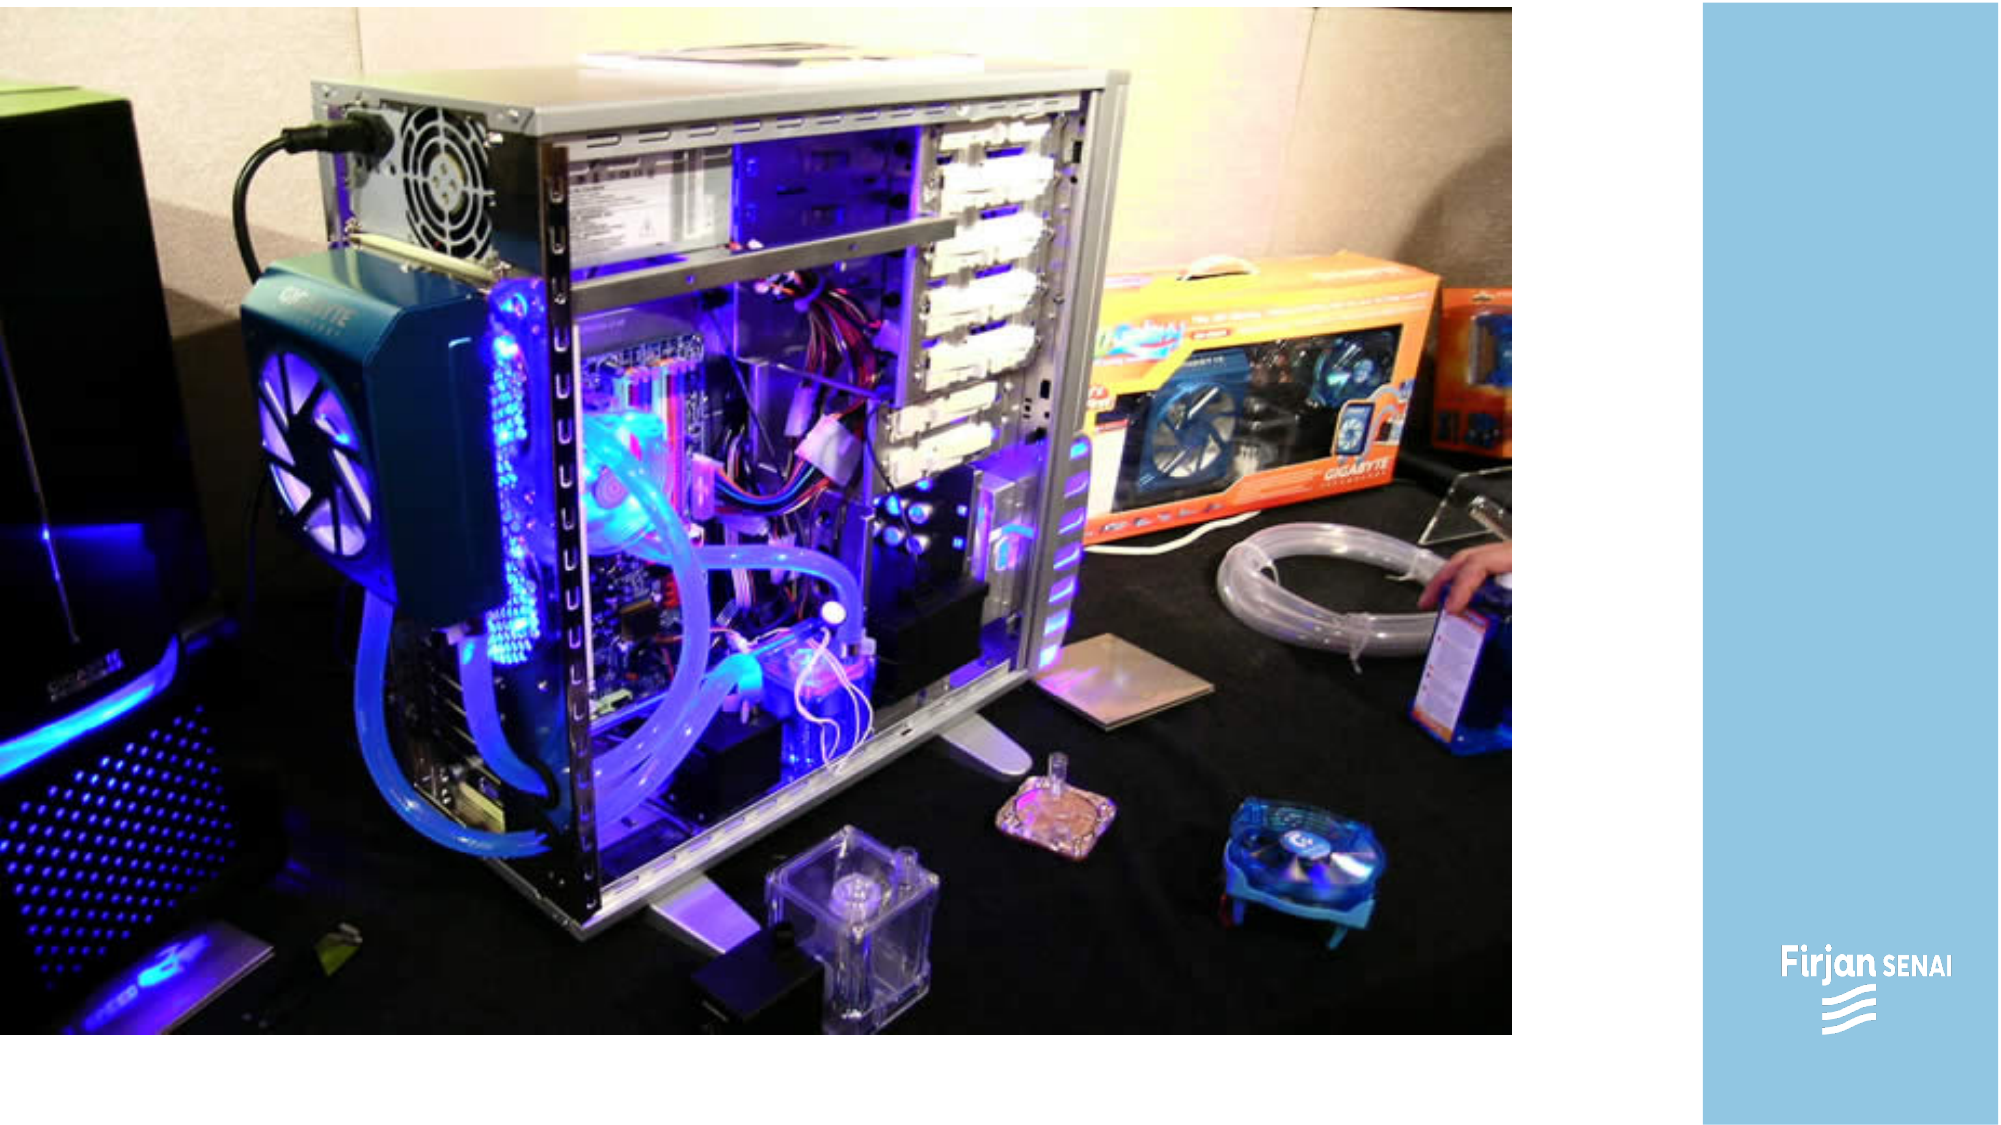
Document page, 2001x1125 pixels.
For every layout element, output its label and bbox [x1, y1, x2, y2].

text_box [1702, 2, 1999, 1125]
picture [0, 7, 1512, 1036]
